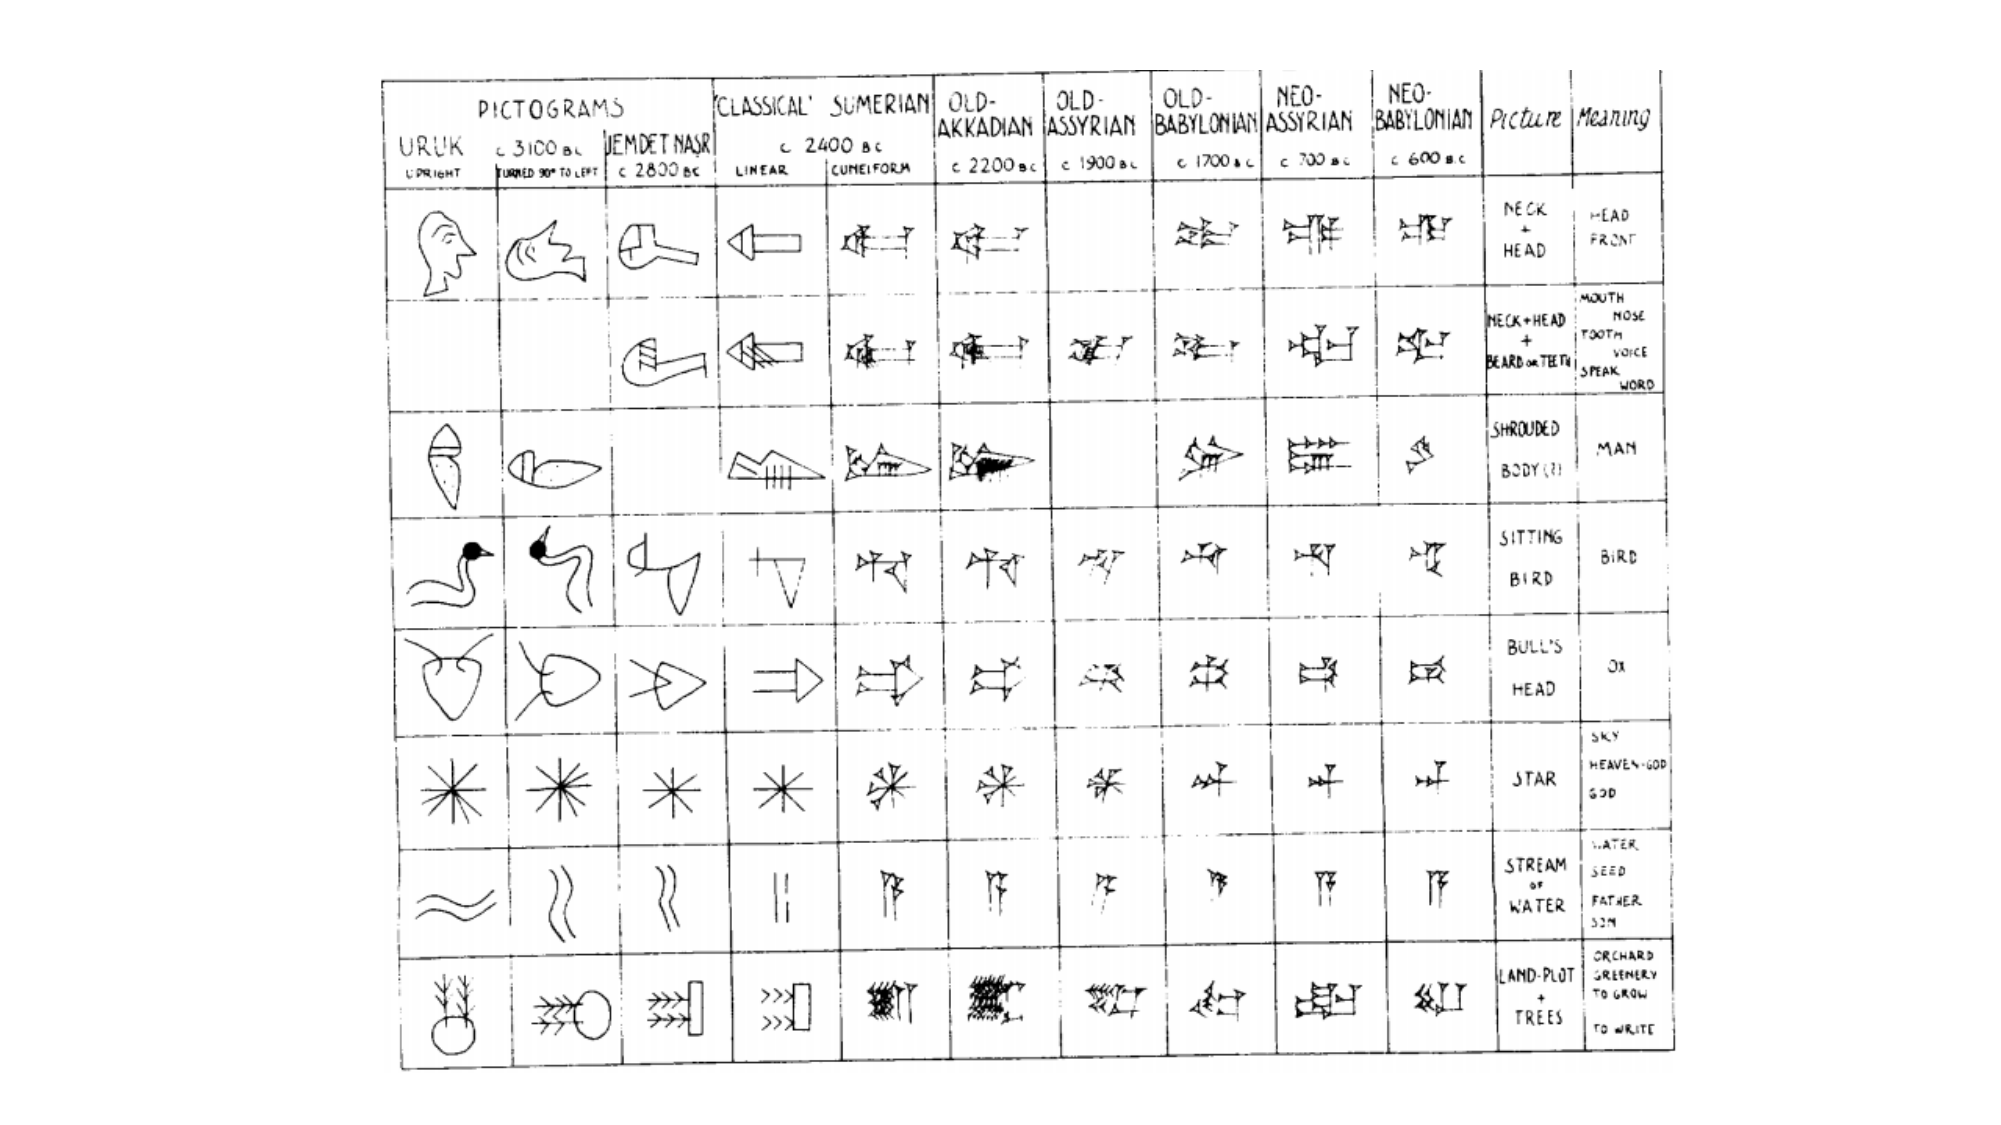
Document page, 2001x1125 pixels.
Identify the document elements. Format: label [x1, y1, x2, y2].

picture [380, 70, 1680, 1073]
